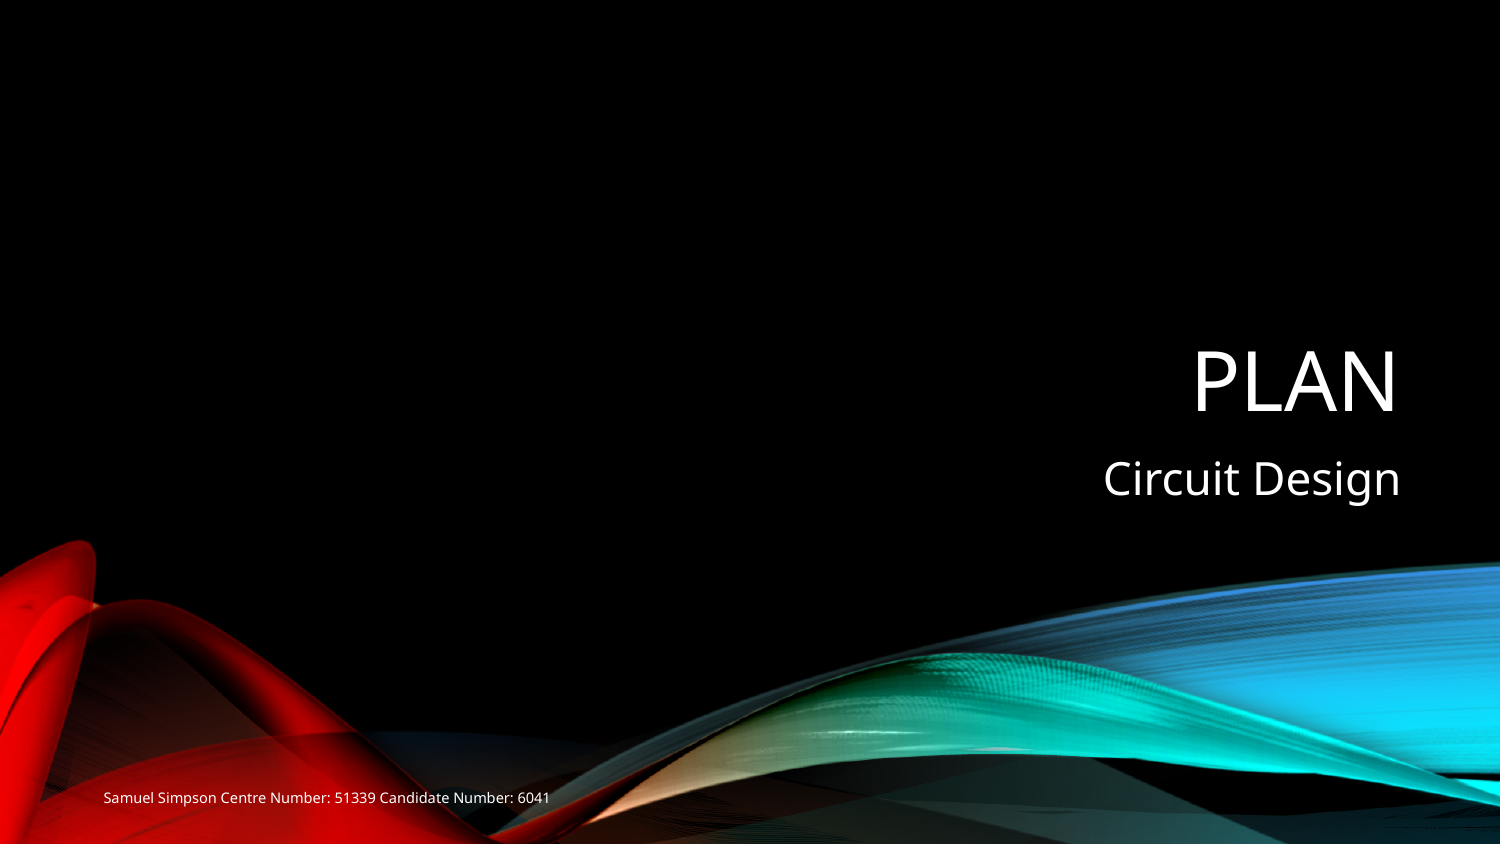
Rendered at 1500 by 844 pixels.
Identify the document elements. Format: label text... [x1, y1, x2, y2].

title Plan [84, 92, 1416, 438]
list Circuit Design [126, 448, 1417, 566]
footer Samuel Simpson Centre Number: 51339 Candidate Number: 6041 [88, 776, 949, 821]
picture [0, 538, 1500, 844]
